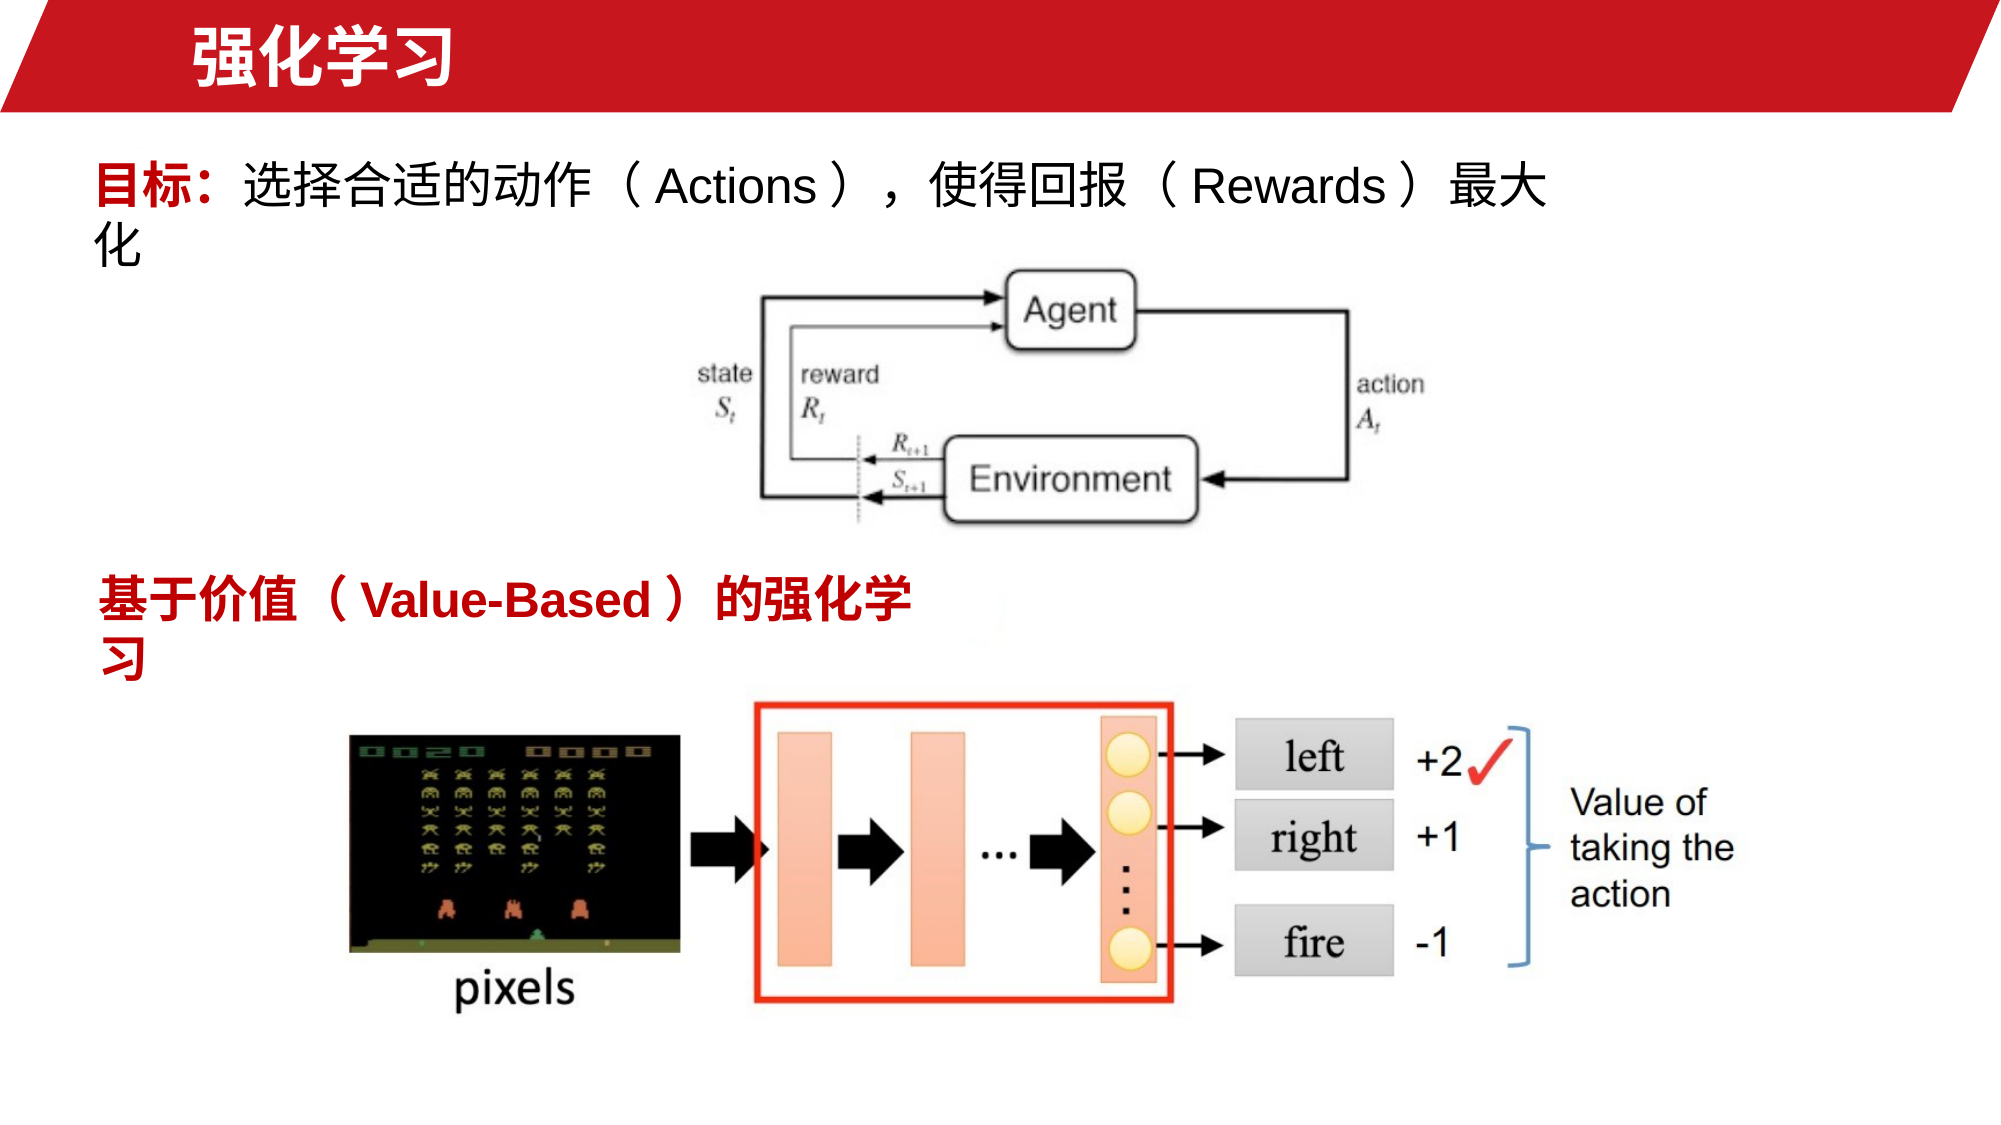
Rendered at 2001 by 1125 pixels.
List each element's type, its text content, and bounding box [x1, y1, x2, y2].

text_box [77, 147, 1747, 1020]
title 强化学习 [189, 12, 461, 146]
